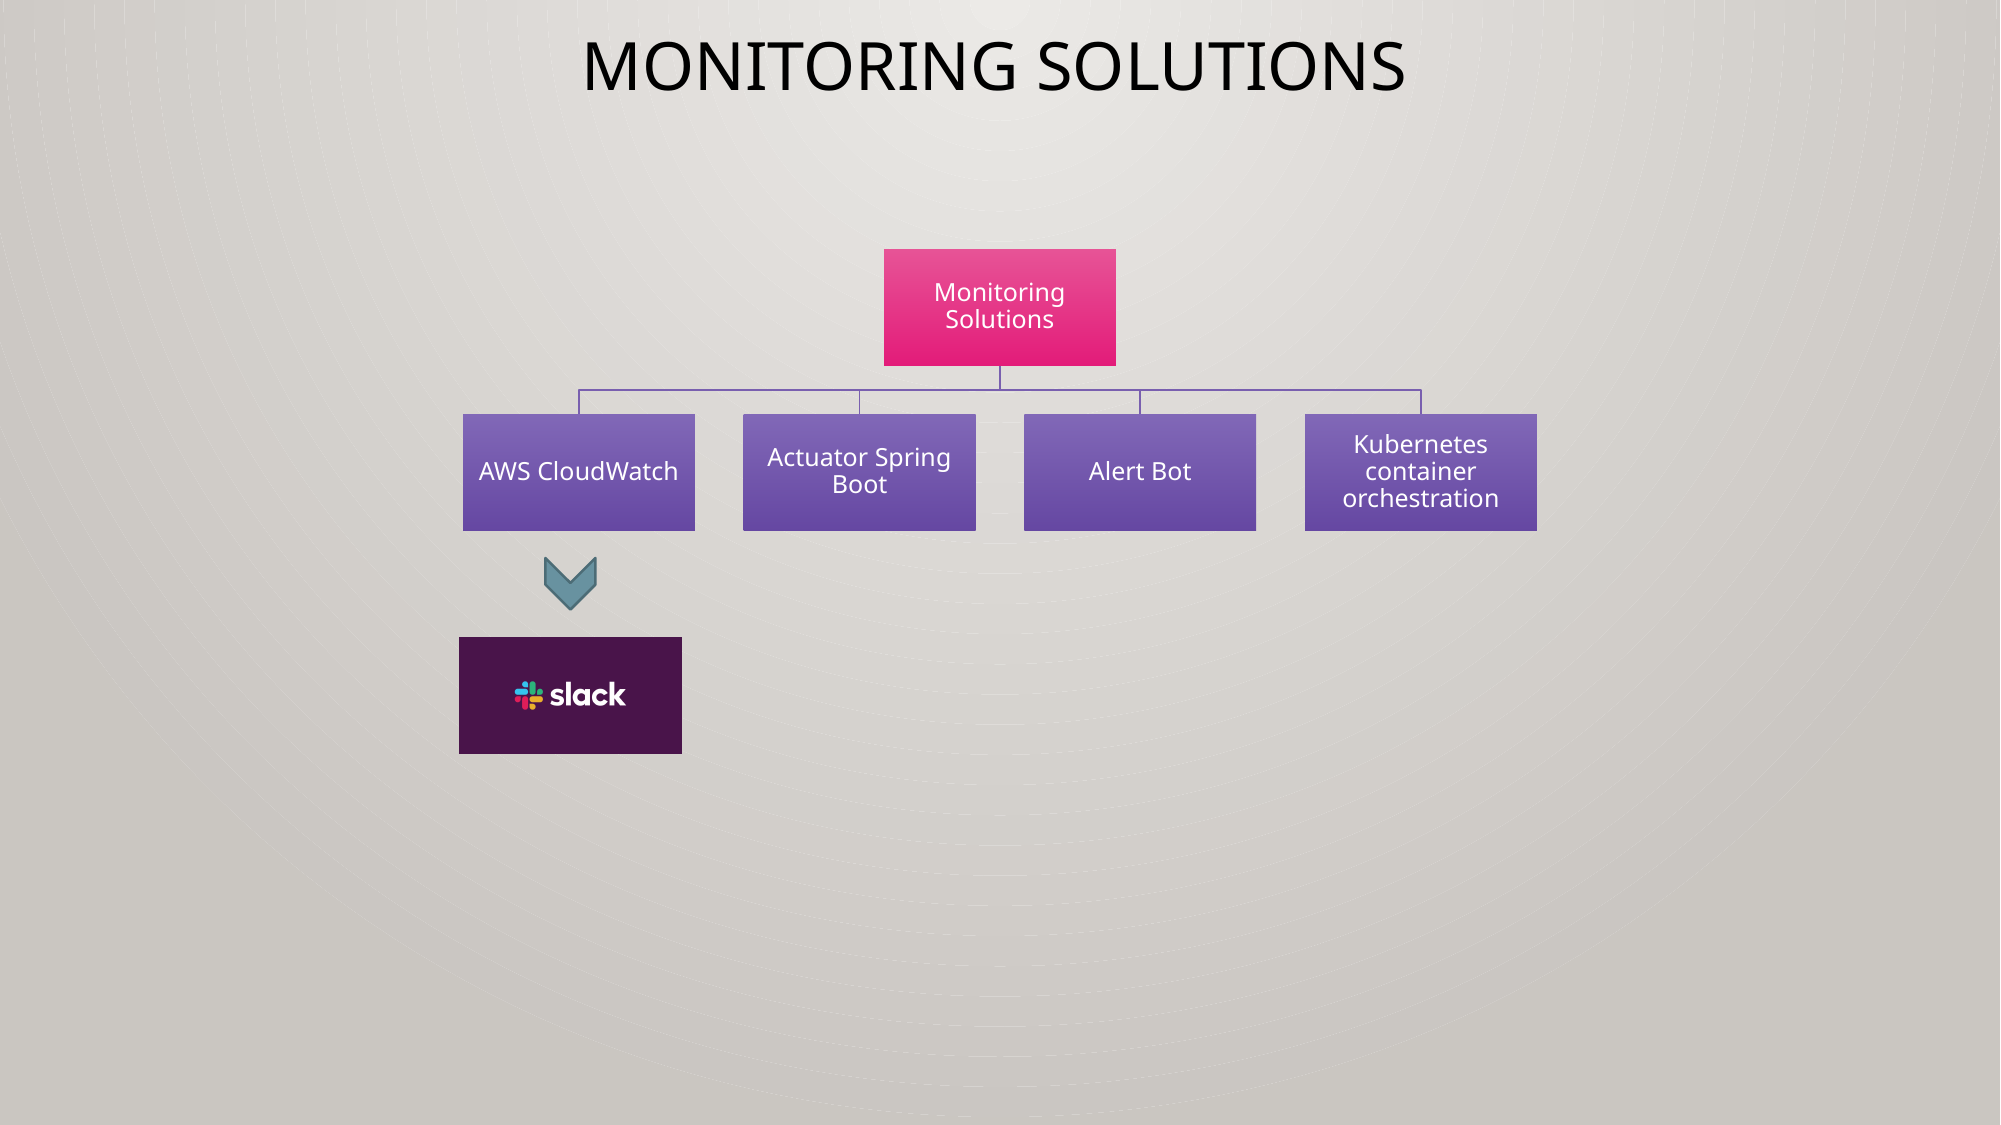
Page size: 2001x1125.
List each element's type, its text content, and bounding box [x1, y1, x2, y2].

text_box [0, 249, 2000, 531]
picture [459, 637, 682, 754]
text_box [544, 556, 597, 611]
title monitoring solutions [20, 25, 1969, 143]
